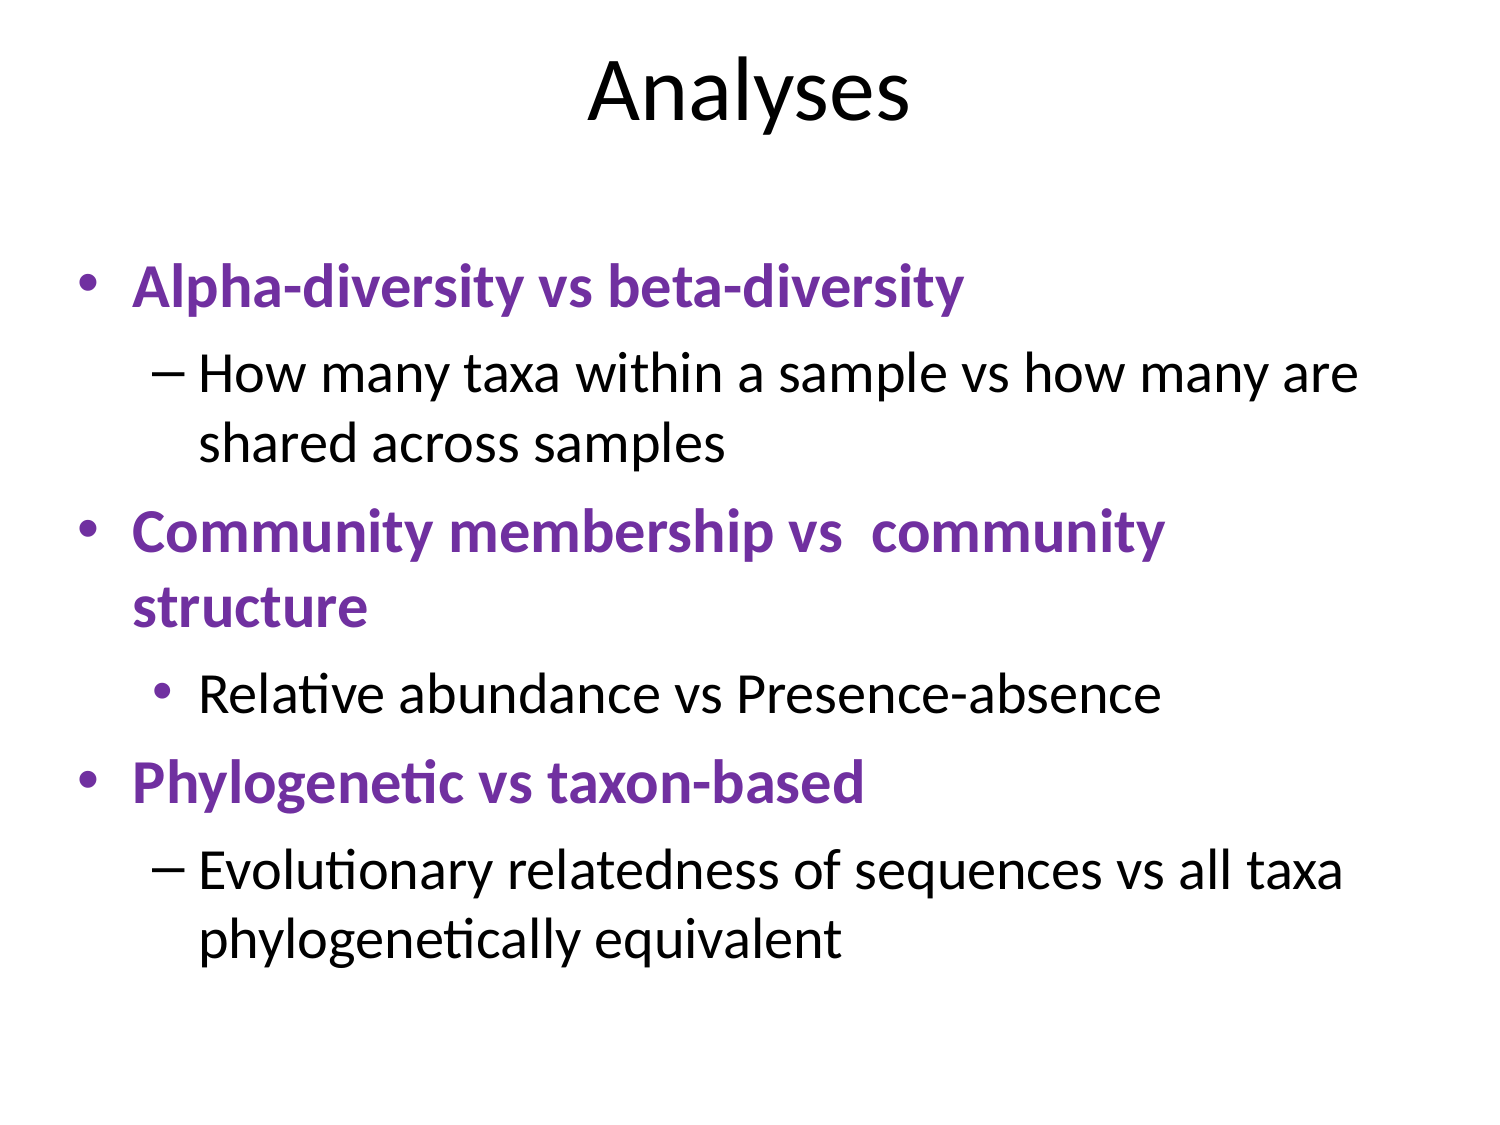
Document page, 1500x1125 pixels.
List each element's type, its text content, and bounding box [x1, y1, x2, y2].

text_box Alpha-diversity vs beta-diversity How many taxa within a sample vs how many are shared across samples Community membership vs community structure Relative abundance vs Presence-absence Phylogenetic vs taxon-based Evolutionary relatedness of sequences vs all taxa phylogenetically equivalent [62, 237, 1413, 1052]
text_box Analyses [75, 21, 1425, 257]
